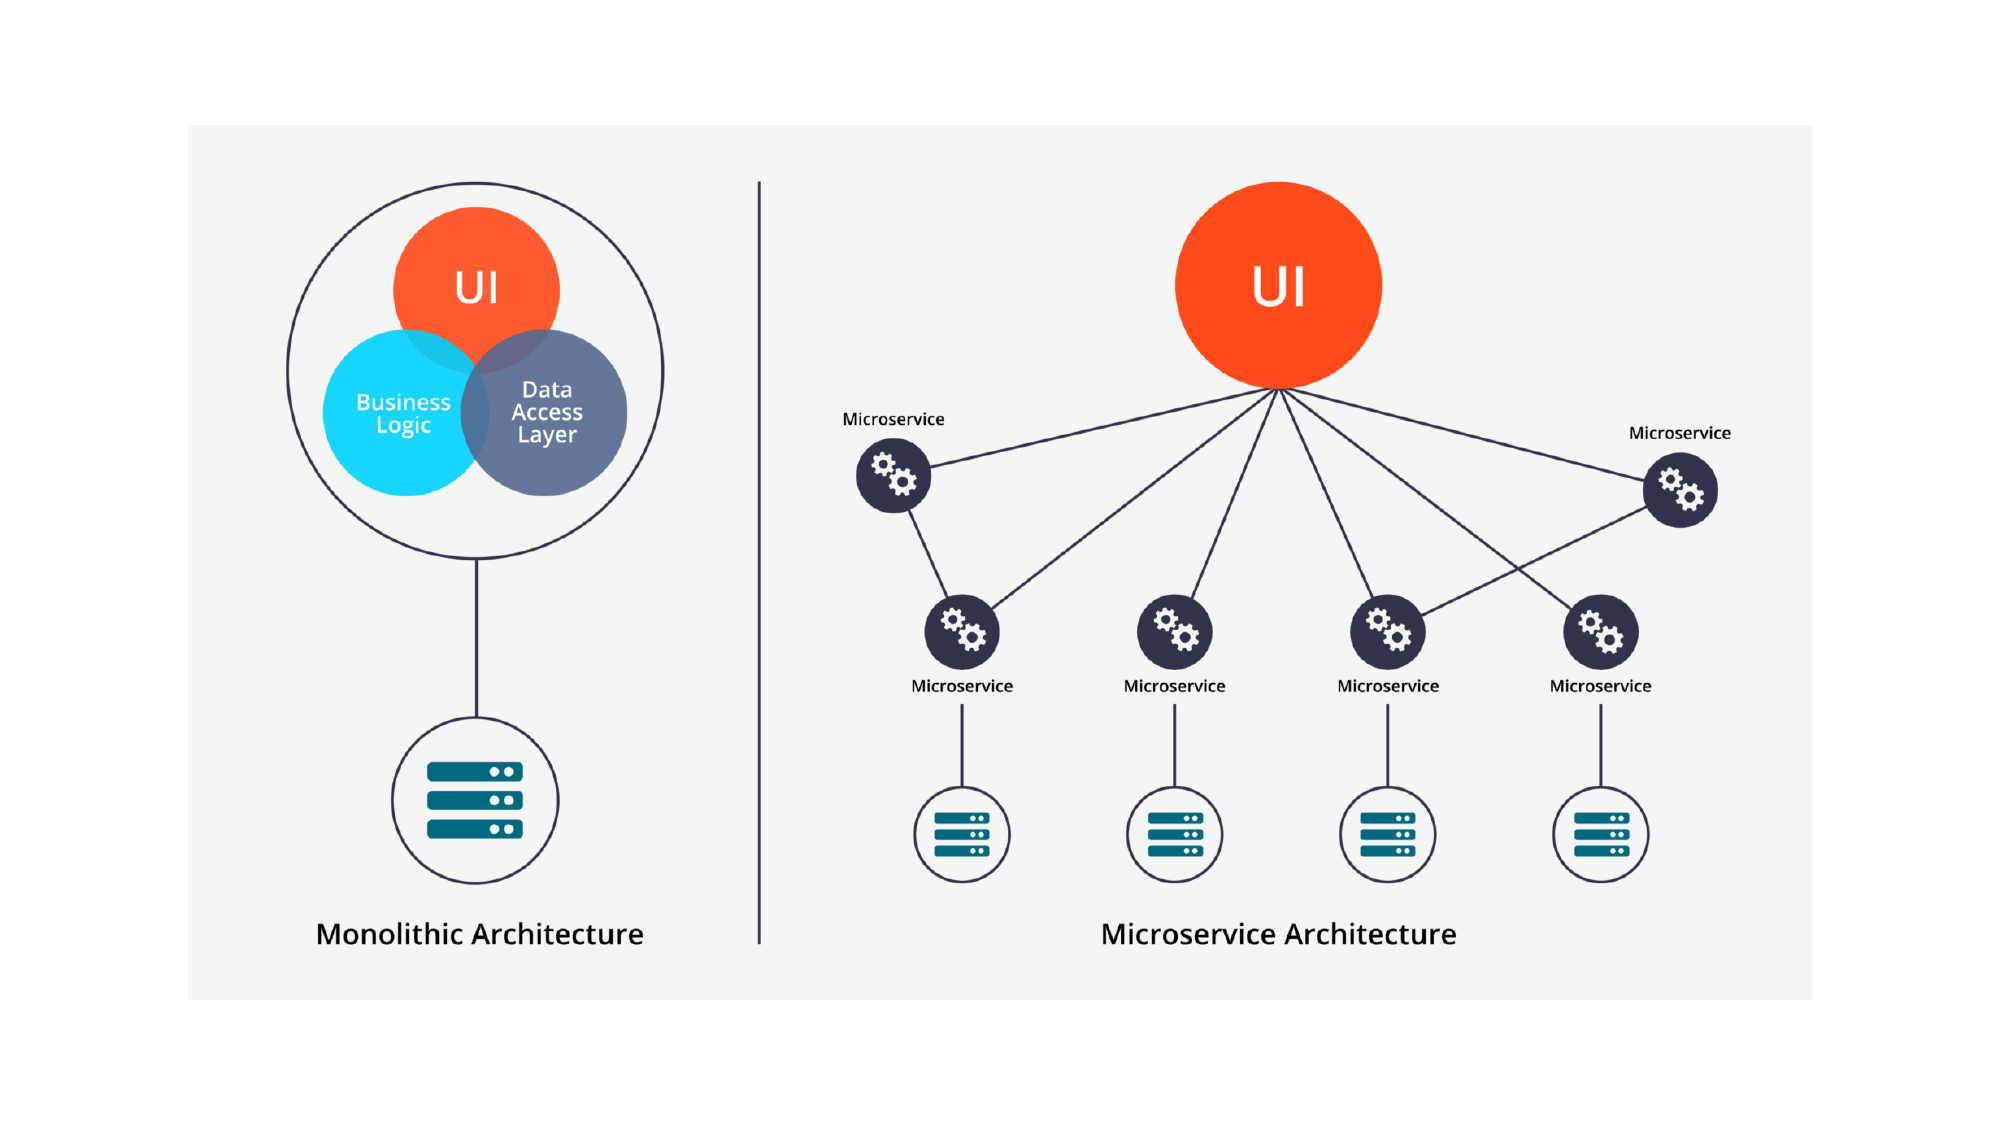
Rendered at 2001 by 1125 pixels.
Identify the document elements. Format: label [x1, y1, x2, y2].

picture [187, 125, 1813, 1000]
